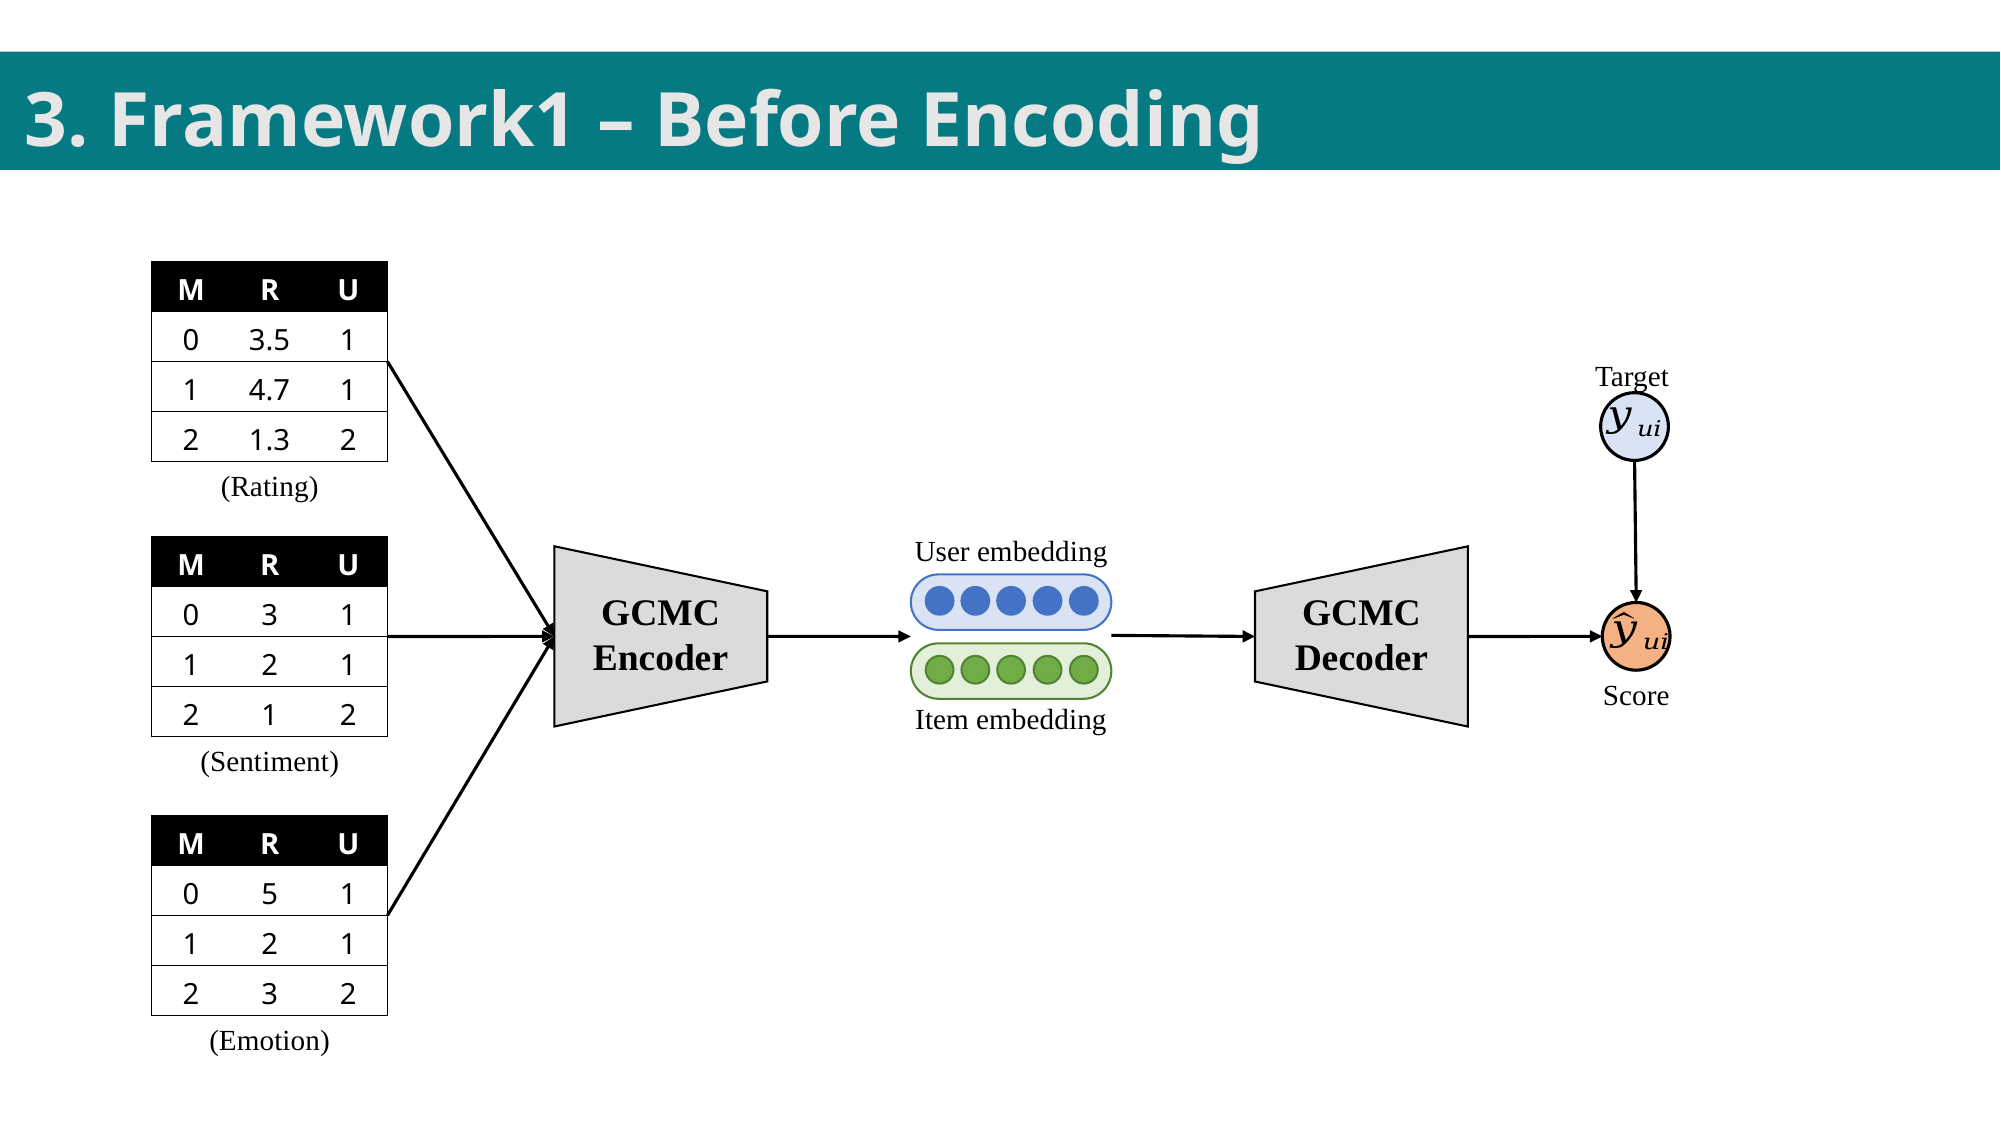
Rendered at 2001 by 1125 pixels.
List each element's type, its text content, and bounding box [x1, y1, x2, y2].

table_cell 2 [309, 687, 387, 735]
table_cell 2 [230, 916, 309, 965]
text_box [1600, 392, 1669, 461]
table_cell 0 [152, 312, 230, 361]
table_header M [152, 816, 230, 865]
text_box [893, 525, 1130, 630]
table_cell 2 [152, 687, 230, 735]
table_cell 2 [309, 412, 387, 460]
text_box Target [1553, 332, 1711, 400]
table_cell 3 [230, 966, 309, 1014]
table_cell 0 [152, 587, 230, 636]
table_cell 1 [309, 866, 387, 915]
table_cell 1 [309, 587, 387, 636]
table_cell 1.3 [230, 412, 309, 460]
table_cell 2 [309, 966, 387, 1014]
table_cell 5 [230, 866, 309, 915]
text_box (Rating) [151, 460, 387, 510]
text_box (Emotion) [151, 1014, 388, 1064]
table_header M [152, 537, 230, 586]
table_header R [230, 537, 309, 586]
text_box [387, 636, 555, 916]
table_header R [230, 816, 309, 865]
table_cell 2 [152, 966, 230, 1014]
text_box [554, 546, 768, 727]
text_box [1557, 602, 1715, 714]
table_header U [309, 537, 387, 586]
table_cell 3 [230, 587, 309, 636]
table_cell 1 [152, 916, 230, 965]
table_header U [309, 262, 387, 311]
table_cell 1 [309, 312, 387, 361]
table_cell 1 [309, 637, 387, 686]
table_cell 4.7 [230, 362, 309, 411]
table_cell 1 [309, 362, 387, 411]
table_cell 2 [152, 412, 230, 460]
table_cell 1 [230, 687, 309, 735]
text_box [0, 51, 2000, 171]
table_header R [230, 262, 309, 311]
text_box 3. Framework1 – Before Encoding [10, 19, 2000, 169]
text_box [387, 361, 555, 636]
text_box (Sentiment) [151, 735, 387, 785]
table_cell 1 [309, 916, 387, 965]
table_cell 1 [152, 362, 230, 411]
table_cell 0 [152, 866, 230, 915]
table_cell 1 [152, 637, 230, 686]
table_cell 2 [230, 637, 309, 686]
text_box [893, 643, 1130, 744]
table_cell 3.5 [230, 312, 309, 361]
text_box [1254, 546, 1468, 727]
table_header M [152, 262, 230, 311]
table_header U [309, 816, 387, 865]
